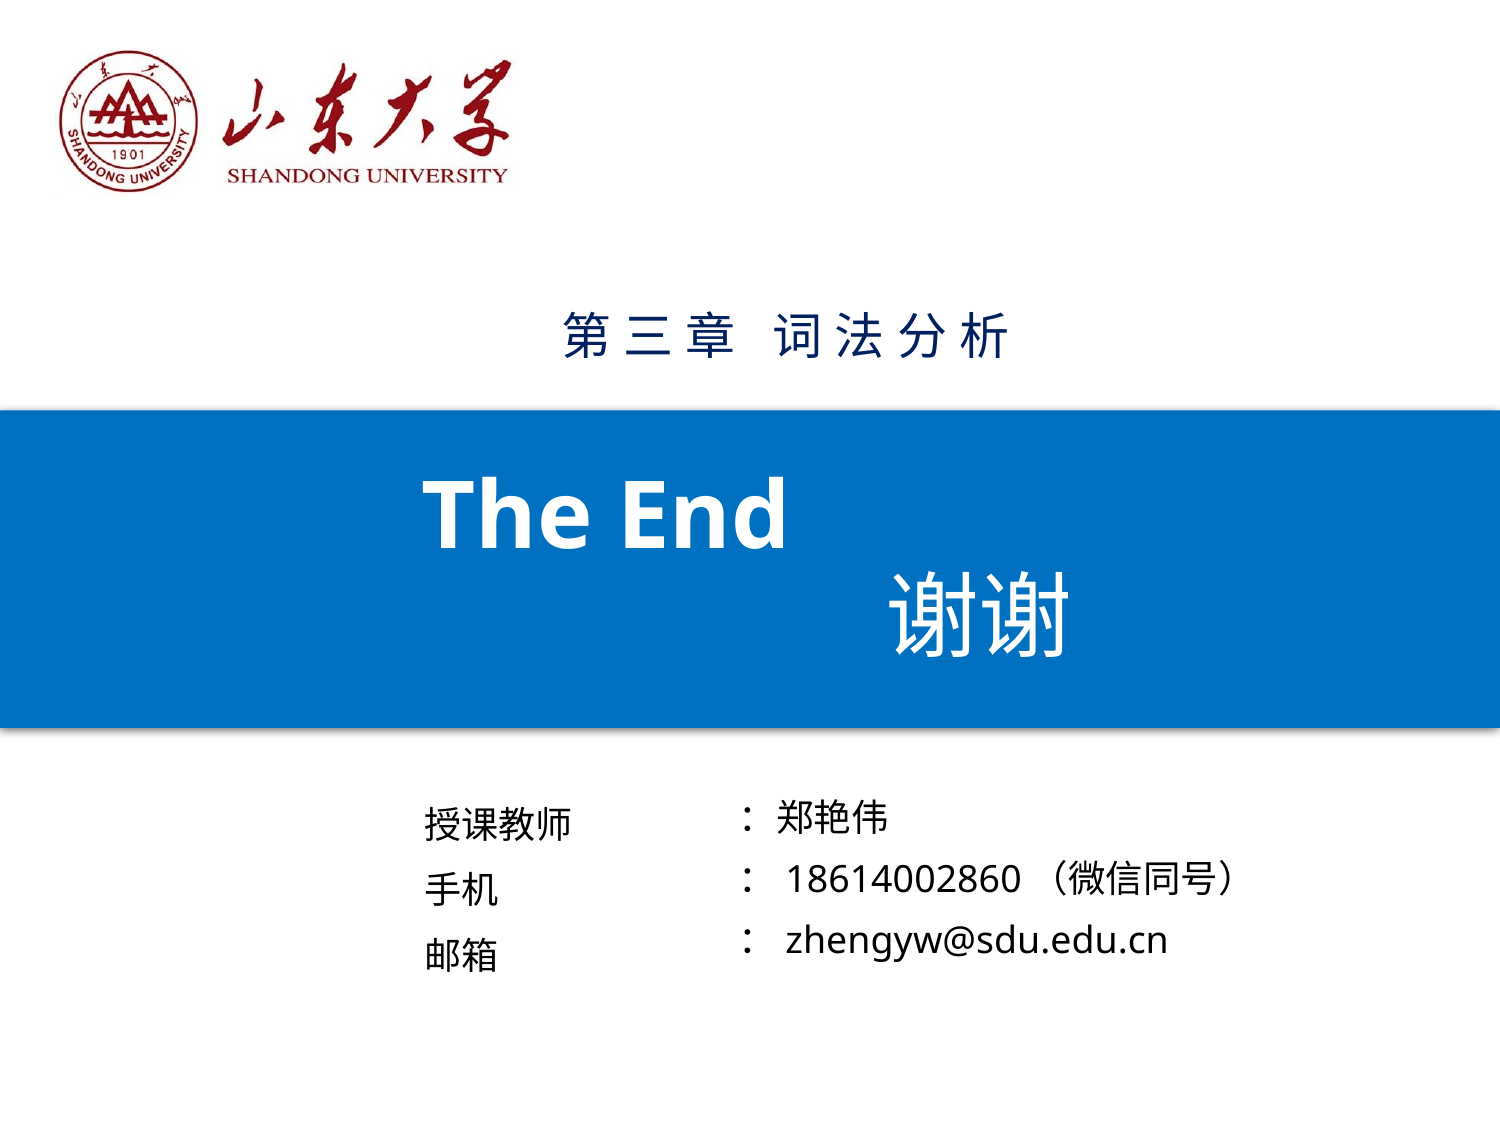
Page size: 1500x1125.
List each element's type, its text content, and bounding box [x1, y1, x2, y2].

text_box [1495, 410, 1500, 728]
text_box 第三章 词法分析 [212, 297, 1359, 373]
subtitle 授课教师 手机 邮箱 [409, 794, 720, 985]
text_box ：郑艳伟 ：18614002860（微信同号） ：zhengyw@sdu.edu.cn [723, 786, 1317, 982]
title The End 谢谢 [0, 410, 1495, 728]
picture [54, 48, 519, 197]
